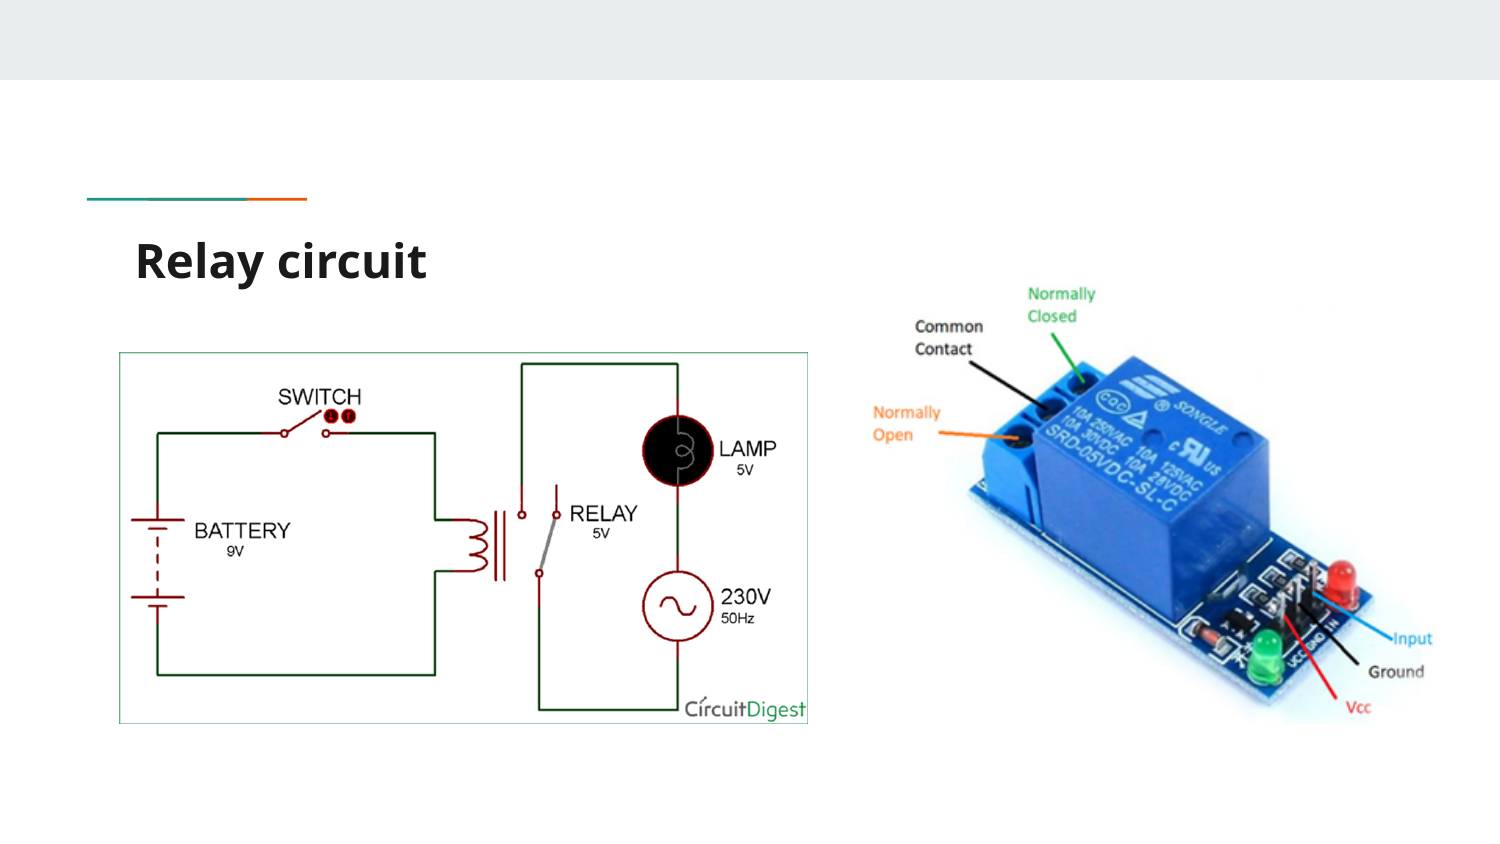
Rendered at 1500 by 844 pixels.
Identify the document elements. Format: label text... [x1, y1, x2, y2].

title Relay circuit [119, 216, 1381, 305]
picture [119, 352, 808, 724]
picture [821, 278, 1491, 724]
